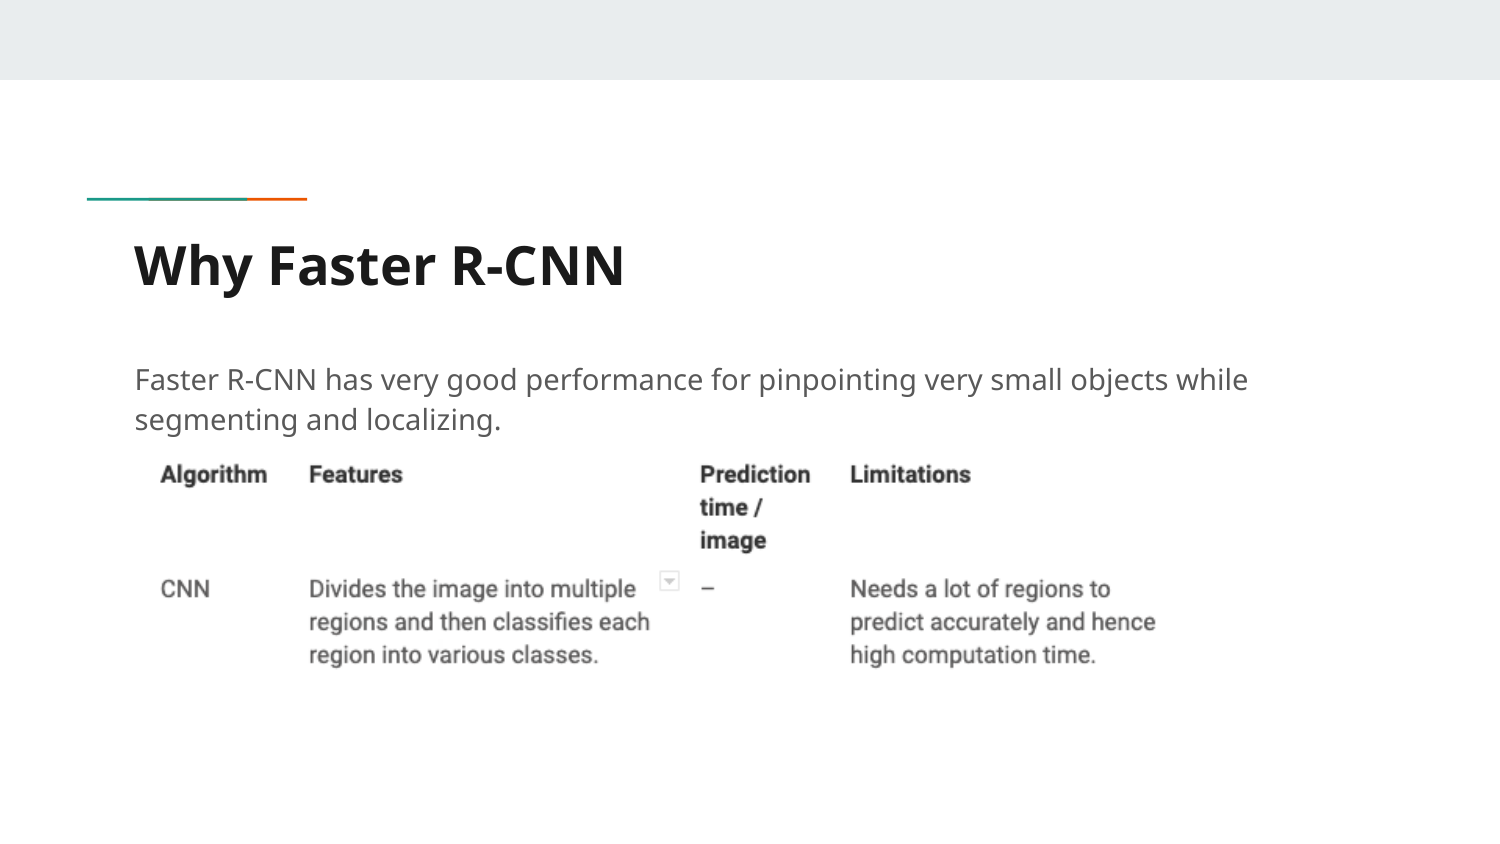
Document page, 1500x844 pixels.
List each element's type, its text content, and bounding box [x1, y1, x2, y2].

list Faster R-CNN has very good performance for pinpointing very small objects while segmenting and localizing. [119, 341, 1381, 712]
title Why Faster R-CNN [119, 216, 1381, 305]
picture [131, 450, 1182, 713]
